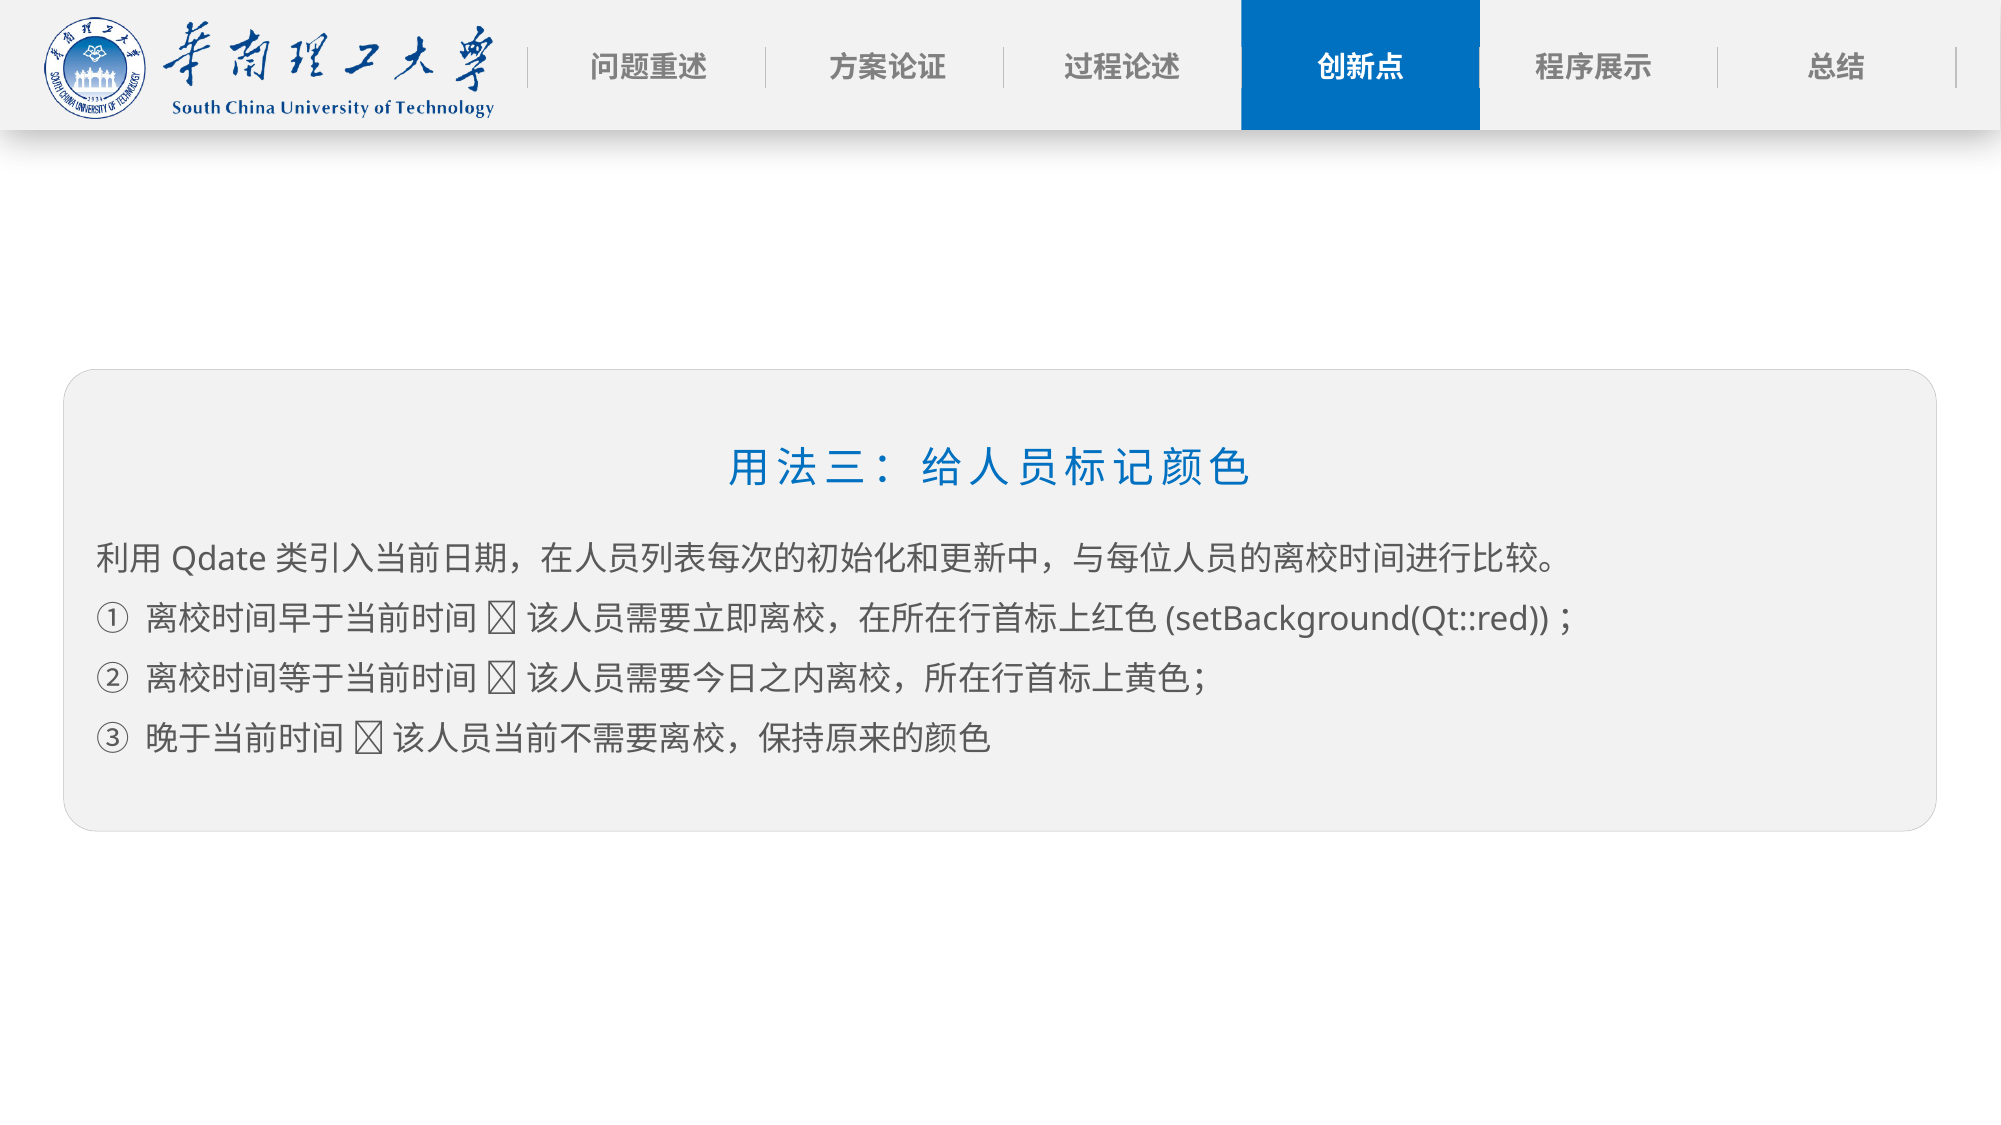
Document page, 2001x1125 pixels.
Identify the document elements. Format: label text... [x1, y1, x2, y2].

text_box 利用Qdate类引入当前日期，在人员列表每次的初始化和更新中，与每位人员的离校时间进行比较。 ① 离校时间早于当前时间  该人员需要立即离校，在所在行首标上红色(setBackground(Qt::red))； ② 离校时间等于当前时间  该人员需要今日之内离校，所在行首标上黄色； ③ 晚于当前时间  该人员当前不需要离校，保持原来的颜色 [81, 509, 1898, 765]
text_box 用法三：给人员标记颜色 [63, 408, 1916, 499]
text_box [62, 368, 1938, 833]
picture [44, 17, 494, 119]
